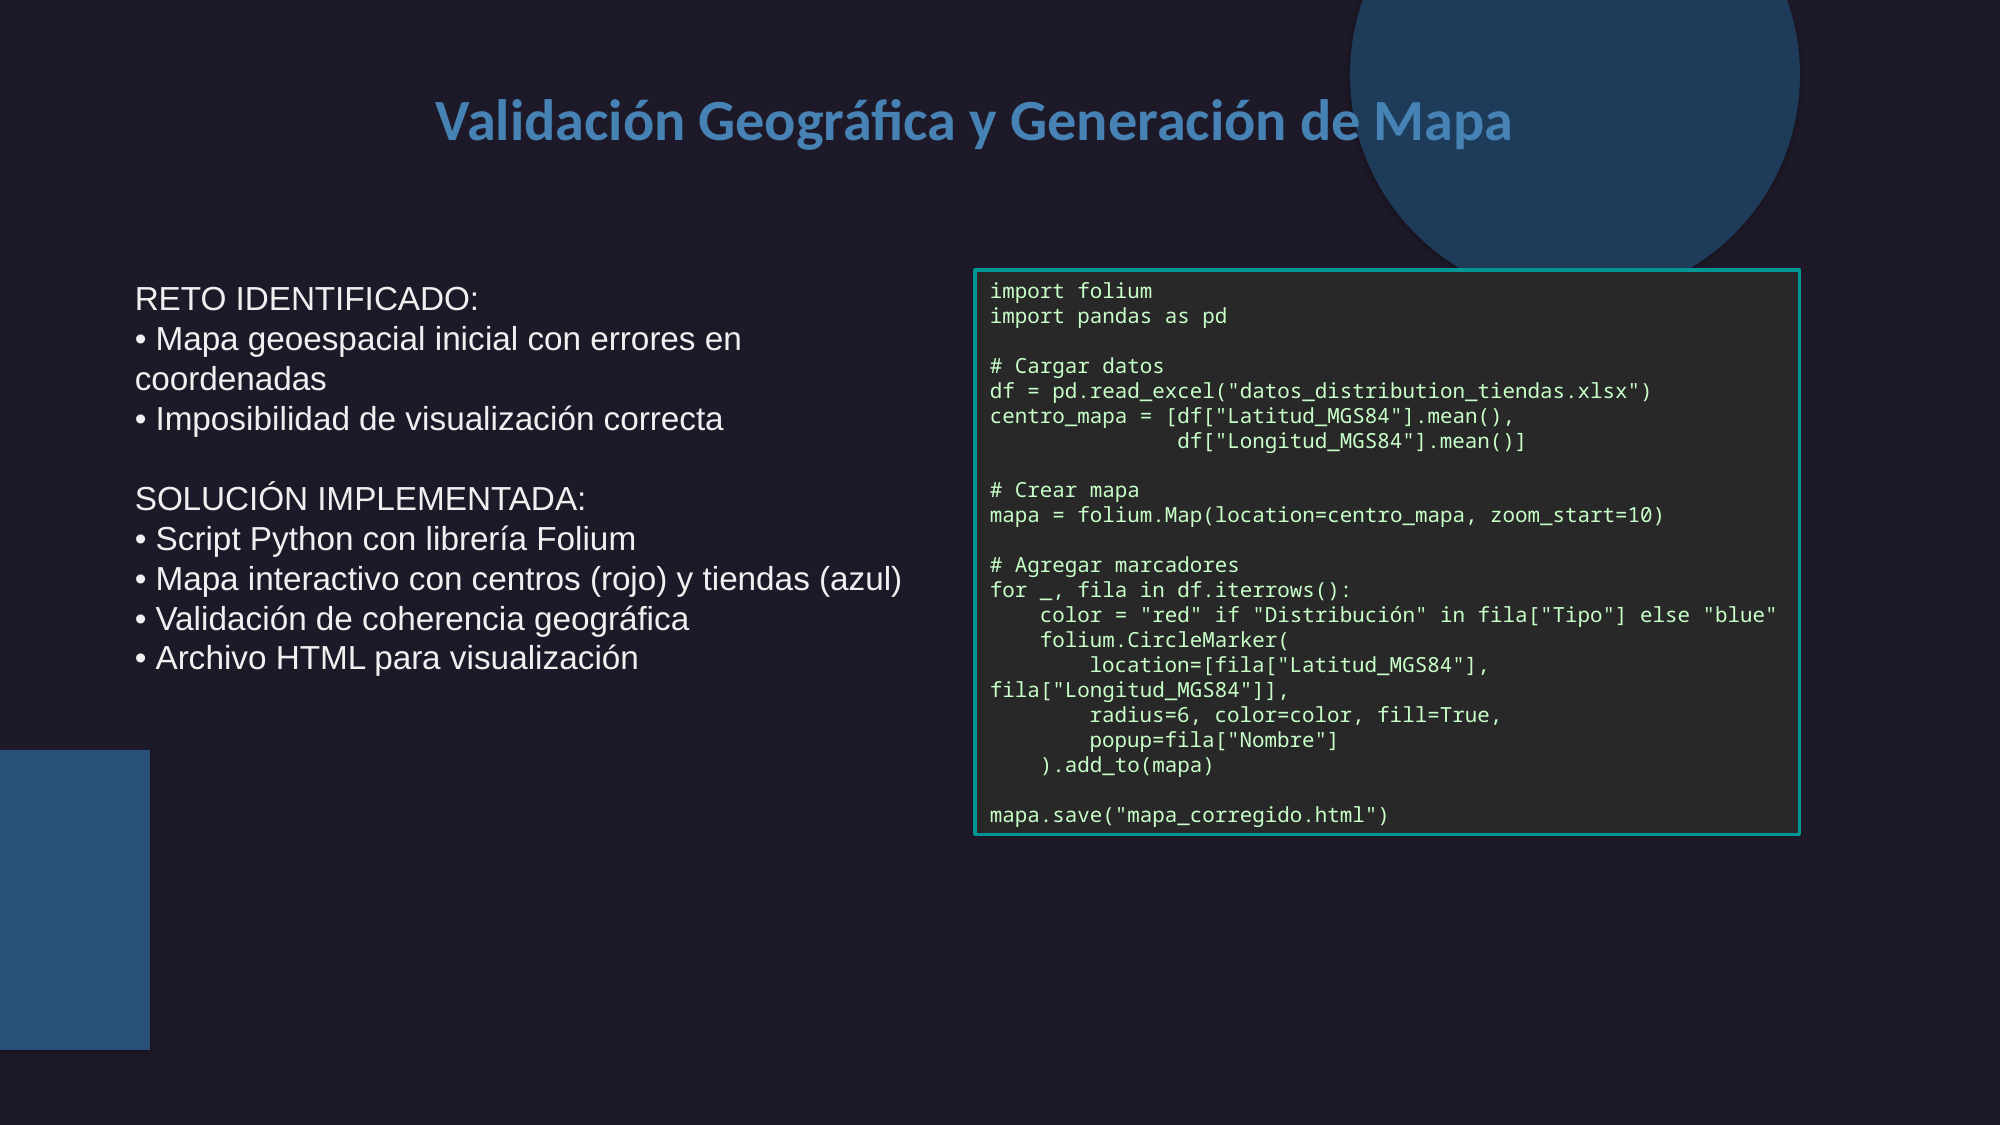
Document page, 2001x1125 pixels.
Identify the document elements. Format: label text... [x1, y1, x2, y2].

text_box Validación Geográfica y Generación de Mapa [421, 75, 1529, 160]
text_box import folium import pandas as pd # Cargar datos df = pd.read_excel("datos_distribution_tiendas.xlsx") centro_mapa = [df["Latitud_MGS84"].mean(), df["Longitud_MGS84"].mean()] # Crear mapa mapa = folium.Map(location=centro_mapa, zoom_start=10) # Agregar marcadores for _, fila in df.iterrows(): color = "red" if "Distribución" in fila["Tipo"] else "blue" folium.CircleMarker( location=[fila["Latitud_MGS84"], fila["Longitud_MGS84"]], radius=6, color=color, fill=True, popup=fila["Nombre"] ).add_to(mapa) mapa.save("mapa_corregido.html") [974, 269, 1800, 835]
text_box [0, 749, 151, 1051]
text_box RETO IDENTIFICADO: • Mapa geoespacial inicial con errores en coordenadas • Imposibilidad de visualización correcta SOLUCIÓN IMPLEMENTADA: • Script Python con librería Folium • Mapa interactivo con centros (rojo) y tiendas (azul) • Validación de coherencia geográfica • Archivo HTML para visualización [119, 269, 945, 684]
text_box [1349, 0, 1801, 269]
